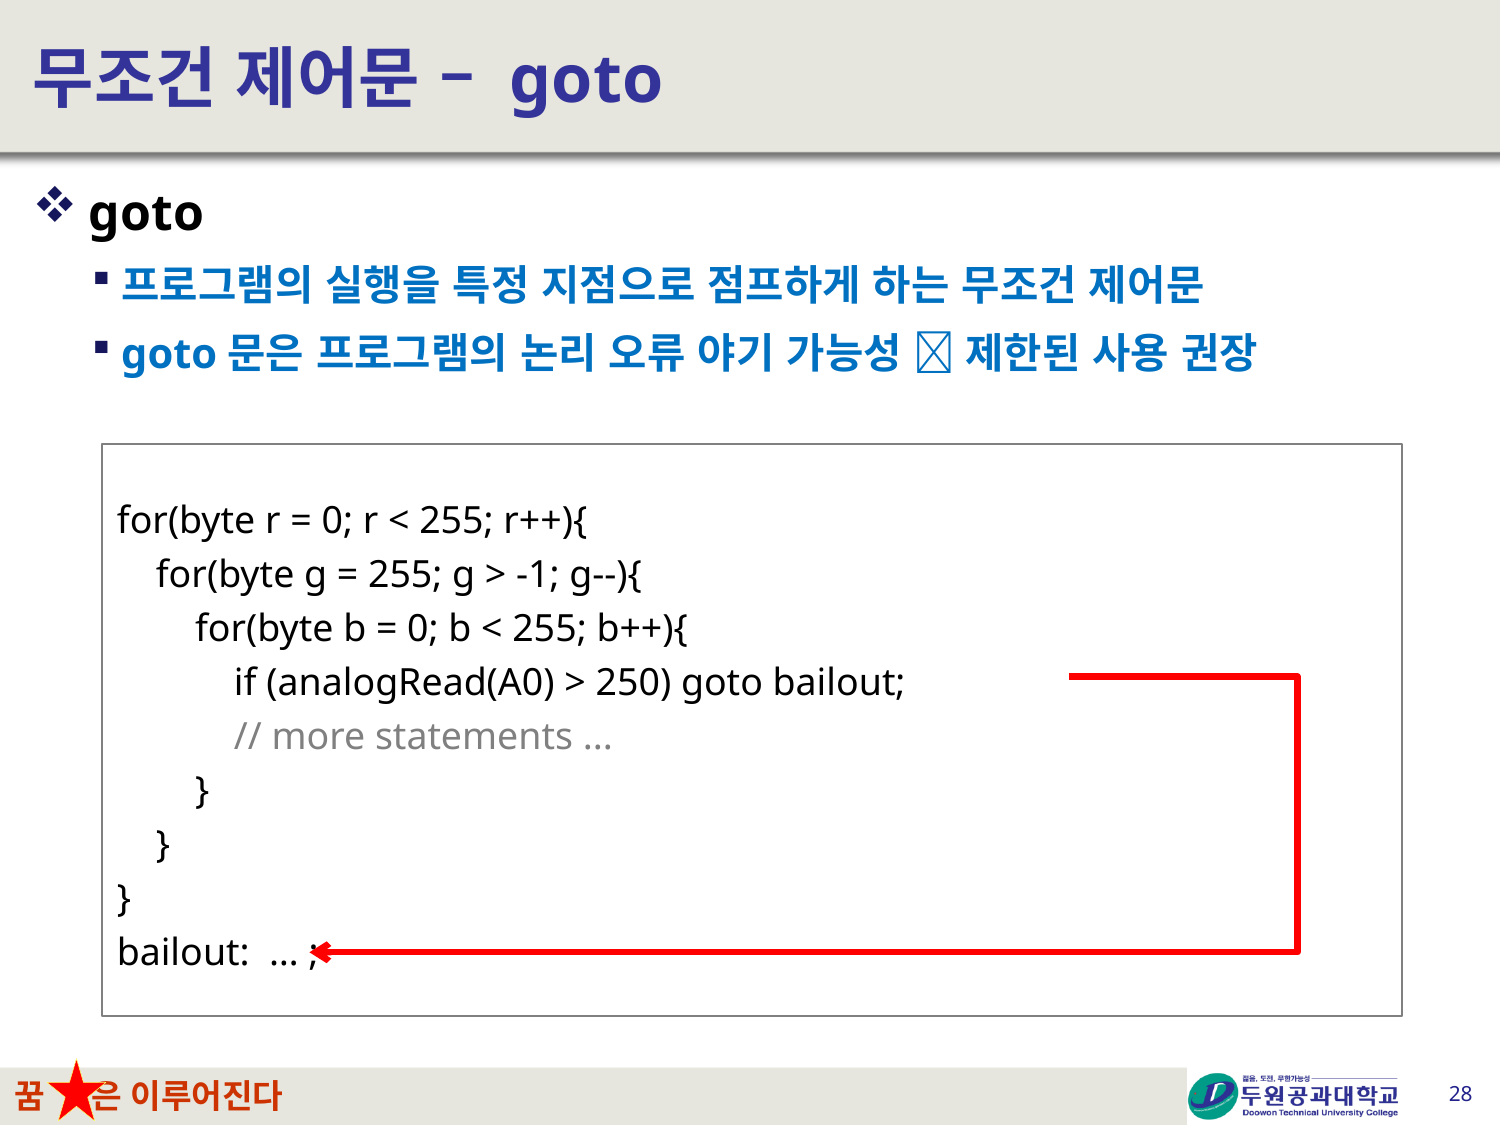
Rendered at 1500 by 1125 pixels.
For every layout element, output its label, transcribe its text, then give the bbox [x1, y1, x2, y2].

list goto 프로그램의 실행을 특정 지점으로 점프하게 하는 무조건 제어문 goto문은 프로그램의 논리 오류 야기 가능성  제한된 사용 권장 [17, 160, 1487, 1067]
picture [100, 1085, 113, 1090]
text_box for(byte r = 0; r < 255; r++){ for(byte g = 255; g > -1; g--){ for(byte b = 0; b < 255; b++){ if (analogRead(A0) > 250) goto bailout; // more statements ... } } } bailout: … ; [100, 442, 1404, 1018]
picture [0, 0, 1500, 173]
picture [0, 1066, 1400, 1125]
text_box [309, 674, 1300, 960]
slide_number 28 [1399, 1071, 1488, 1119]
title 무조건 제어문 – goto [17, 8, 1483, 142]
